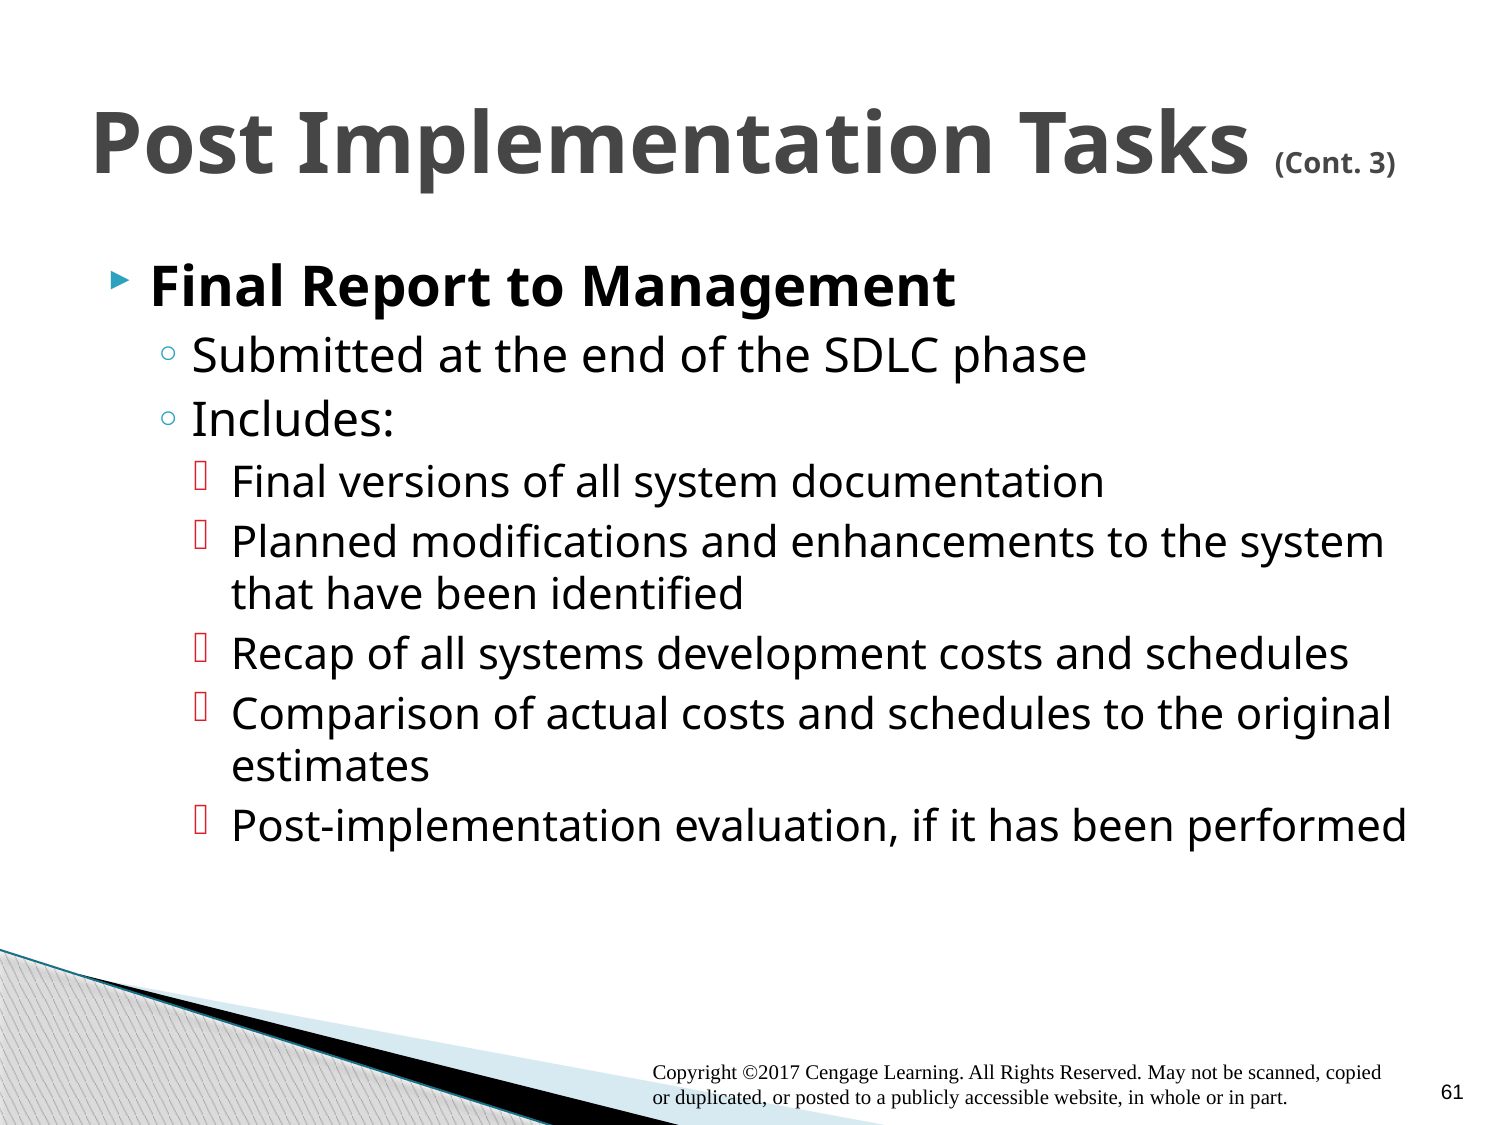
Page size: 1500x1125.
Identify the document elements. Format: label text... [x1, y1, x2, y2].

list Final Report to Management Submitted at the end of the SDLC phase Includes: Final versions of all system documentation Planned modifications and enhancements to the system that have been identified Recap of all systems development costs and schedules Comparison of actual costs and schedules to the original estimates Post-implementation evaluation, if it has been performed [75, 243, 1425, 986]
slide_number 61 [1418, 1051, 1479, 1112]
title Post Implementation Tasks (Cont. 3) [75, 45, 1425, 233]
